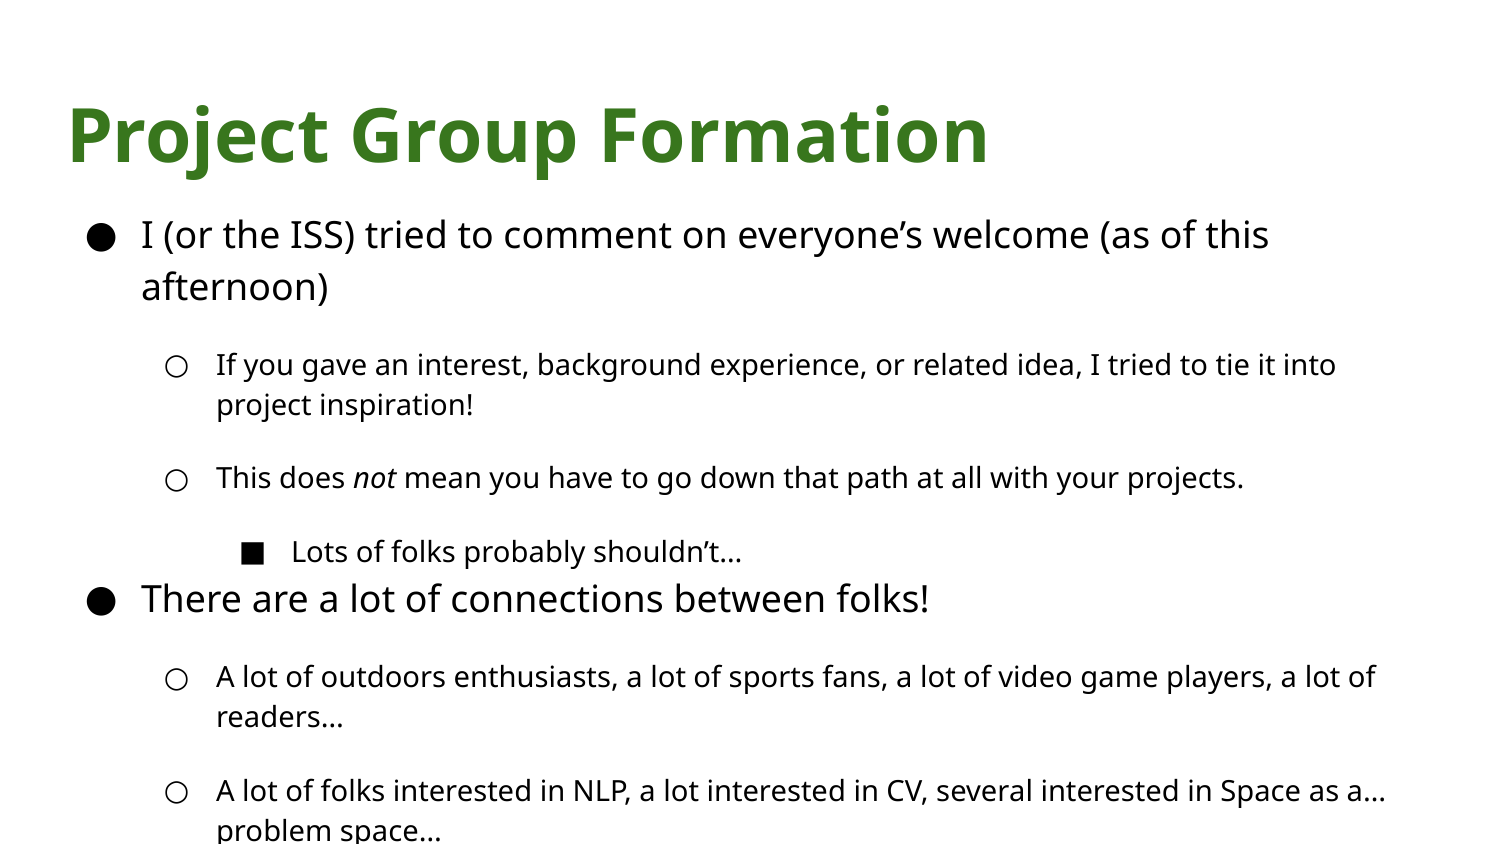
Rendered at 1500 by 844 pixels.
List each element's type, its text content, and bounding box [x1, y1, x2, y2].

list I (or the ISS) tried to comment on everyone’s welcome (as of this afternoon) If you gave an interest, background experience, or related idea, I tried to tie it into project inspiration! This does not mean you have to go down that path at all with your projects. Lots of folks probably shouldn’t… There are a lot of connections between folks! A lot of outdoors enthusiasts, a lot of sports fans, a lot of video game players, a lot of readers… A lot of folks interested in NLP, a lot interested in CV, several interested in Space as a… problem space… Any of these can inspire a project or more! [51, 189, 1449, 844]
title Project Group Formation [51, 72, 1449, 167]
